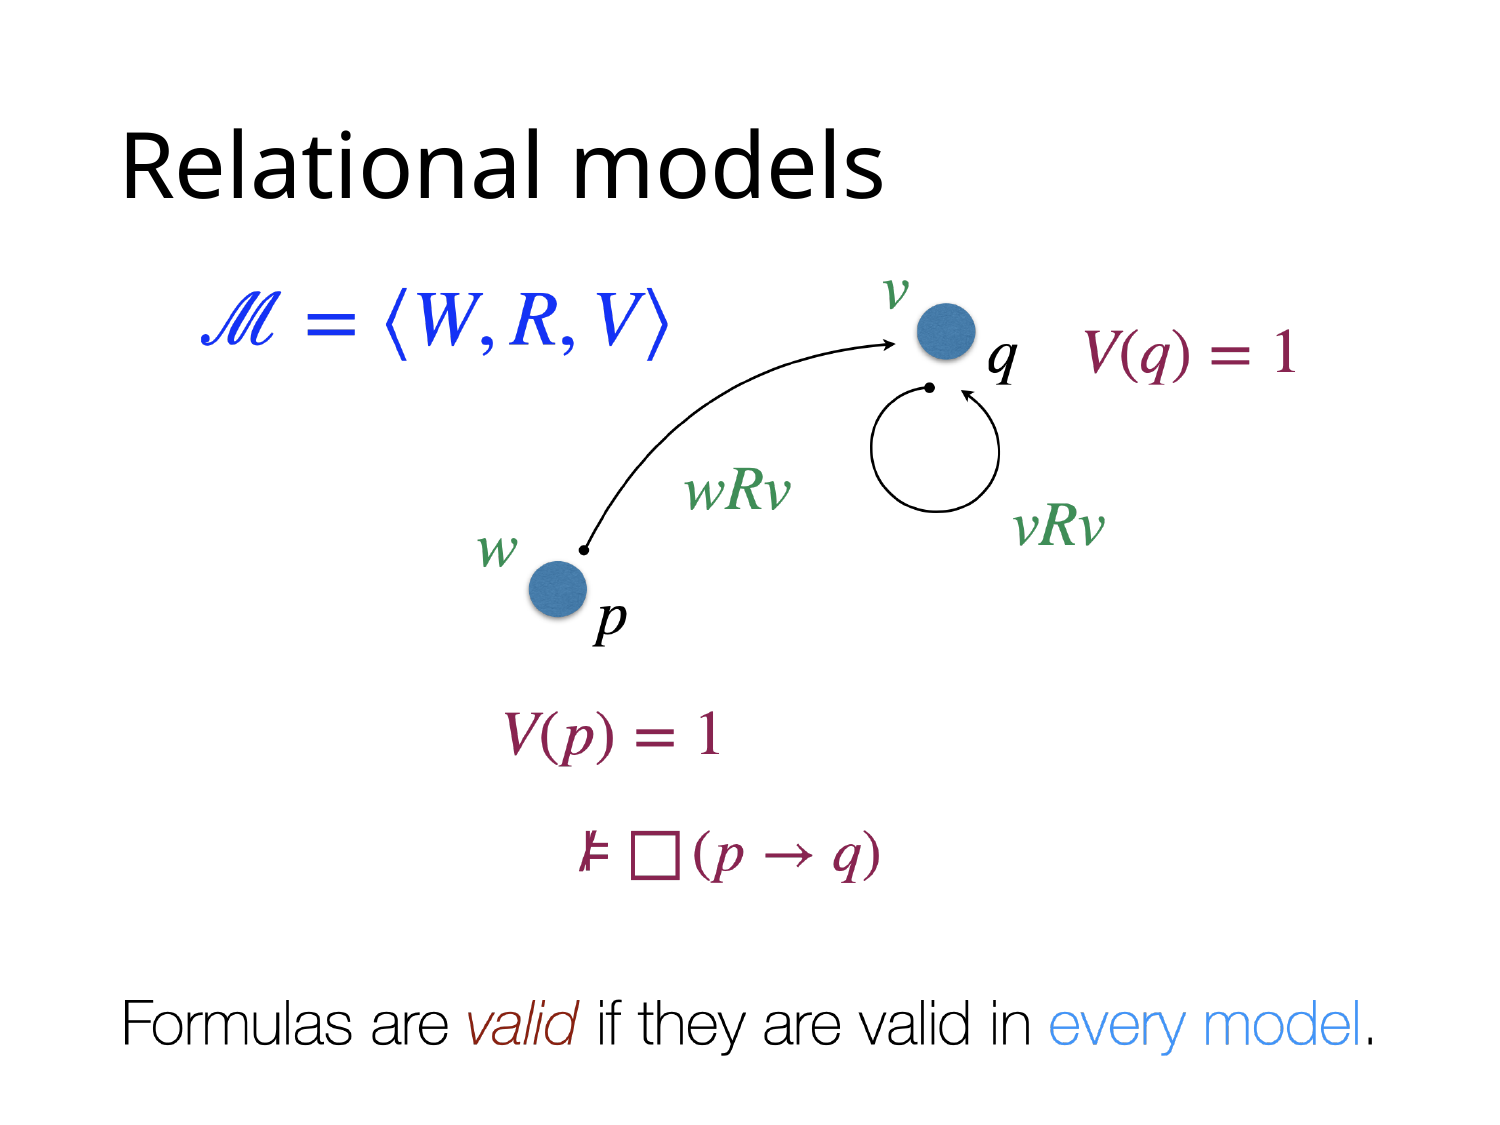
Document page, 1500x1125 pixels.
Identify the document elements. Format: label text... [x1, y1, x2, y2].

picture [111, 804, 1388, 1066]
picture [188, 237, 1312, 777]
title Relational models [103, 59, 1397, 278]
